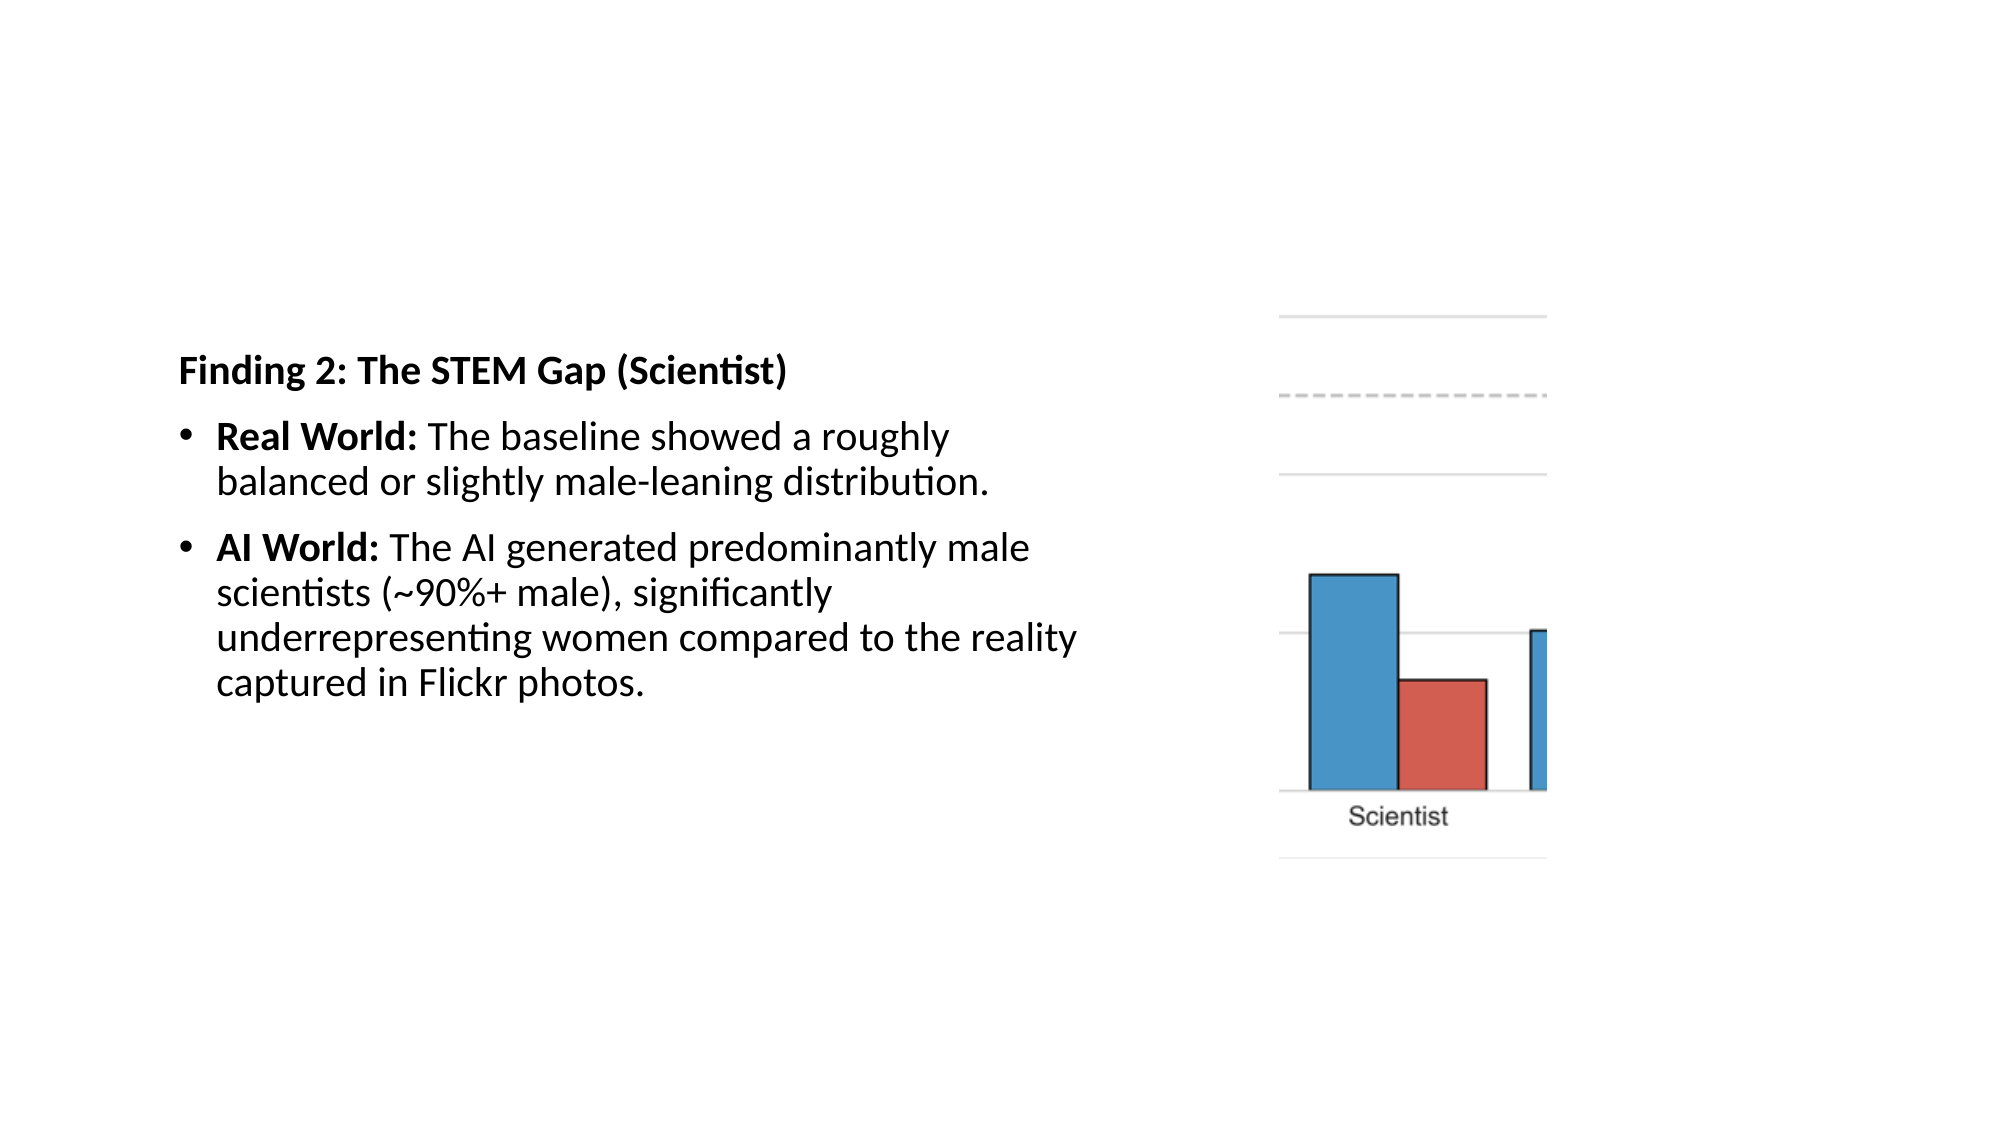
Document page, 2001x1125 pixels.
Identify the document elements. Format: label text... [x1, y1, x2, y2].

picture [1279, 306, 1547, 859]
list Finding 2: The STEM Gap (Scientist) Real World: The baseline showed a roughly balanced or slightly male-leaning distribution. AI World: The AI generated predominantly male scientists (~90%+ male), significantly underrepresenting women compared to the reality captured in Flickr photos. [163, 341, 1098, 859]
